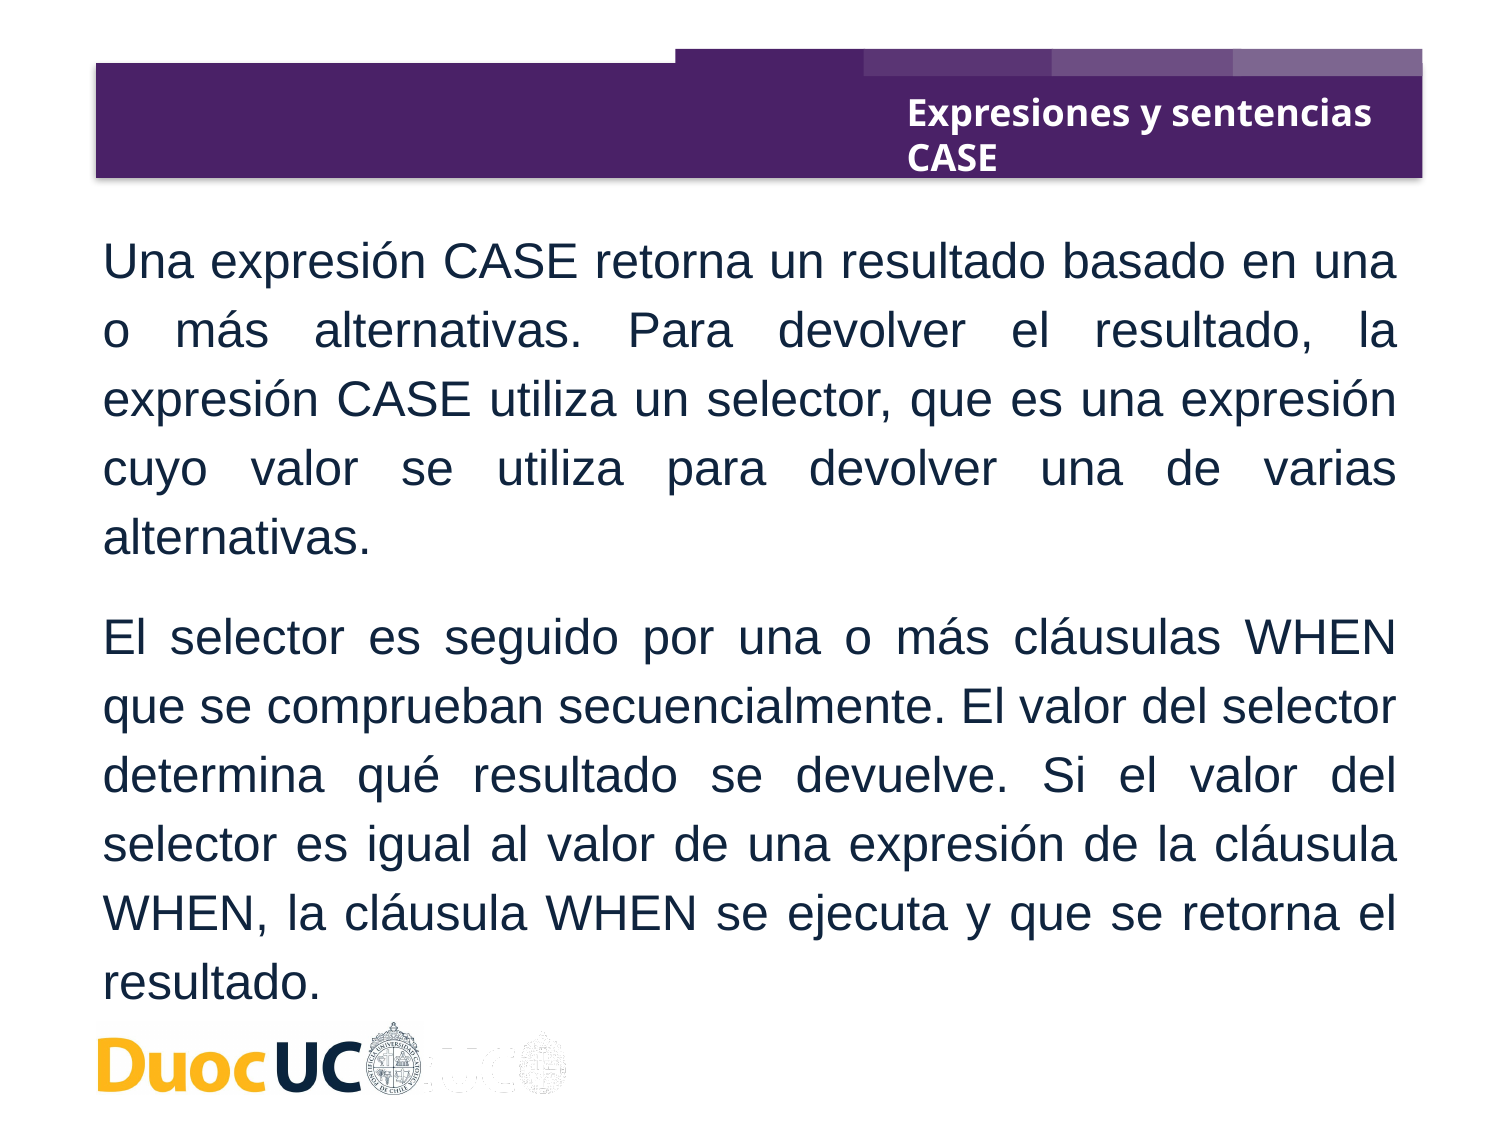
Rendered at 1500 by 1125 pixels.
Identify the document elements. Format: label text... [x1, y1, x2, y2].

picture [96, 1021, 566, 1095]
list Una expresión CASE retorna un resultado basado en una o más alternativas. Para devolver el resultado, la expresión CASE utiliza un selector, que es una expresión cuyo valor se utiliza para devolver una de varias alternativas. El selector es seguido por una o más cláusulas WHEN que se comprueban secuencialmente. El valor del selector determina qué resultado se devuelve. Si el valor del selector es igual al valor de una expresión de la cláusula WHEN, la cláusula WHEN se ejecuta y que se retorna el resultado. [87, 212, 1413, 955]
text_box Expresiones y sentencias CASE [891, 81, 1413, 142]
